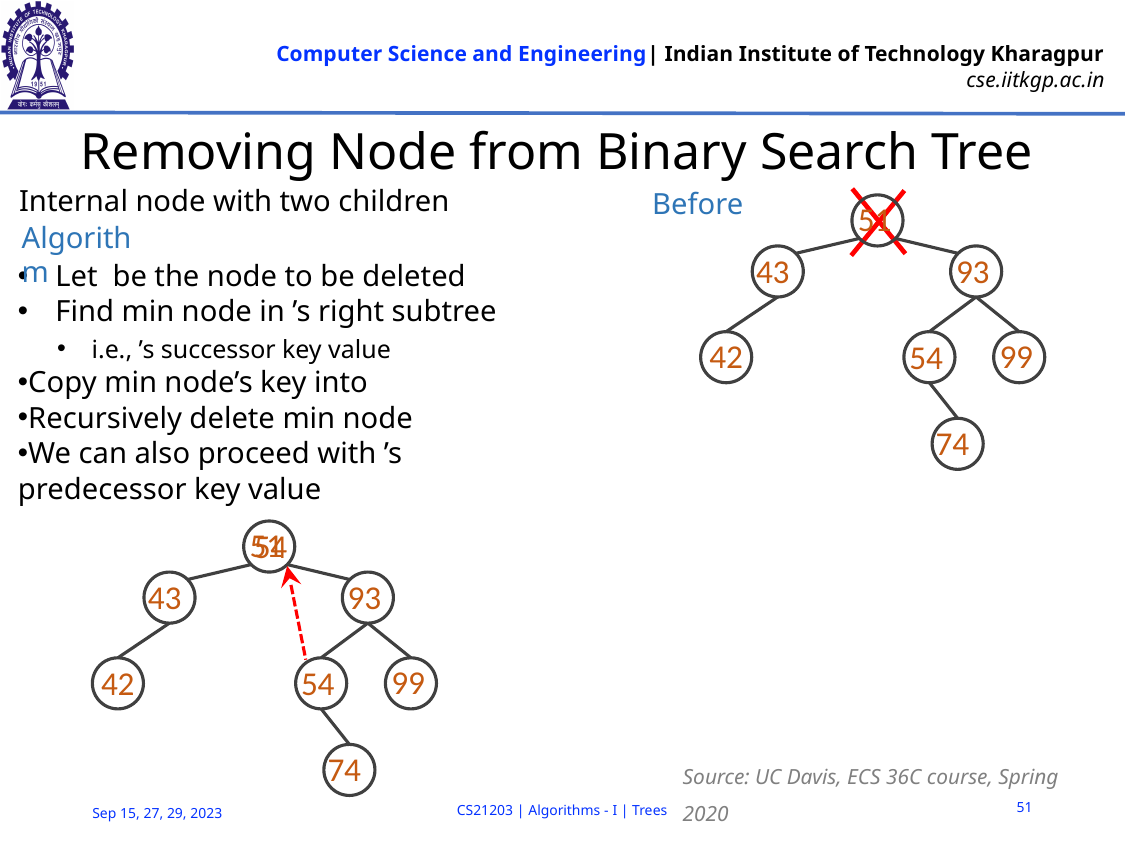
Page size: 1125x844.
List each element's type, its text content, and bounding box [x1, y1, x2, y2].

text_box Algorithm [6, 213, 167, 259]
text_box Source: UC Davis, ECS 36C course, Spring 2020 [668, 775, 1121, 802]
title Removing Node from Binary Search Tree [35, 78, 1078, 221]
text_box Before [637, 179, 760, 225]
text_box 51 [234, 517, 238, 564]
text_box Internal node with two children [4, 176, 507, 221]
picture [1, 1, 74, 110]
text_box 54 [238, 517, 303, 564]
footer CS21203 | Algorithms - I | Trees [185, 787, 940, 833]
slide_number 51 [992, 785, 1048, 831]
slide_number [77, 798, 274, 844]
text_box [85, 564, 437, 796]
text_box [693, 191, 1045, 470]
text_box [287, 565, 306, 660]
